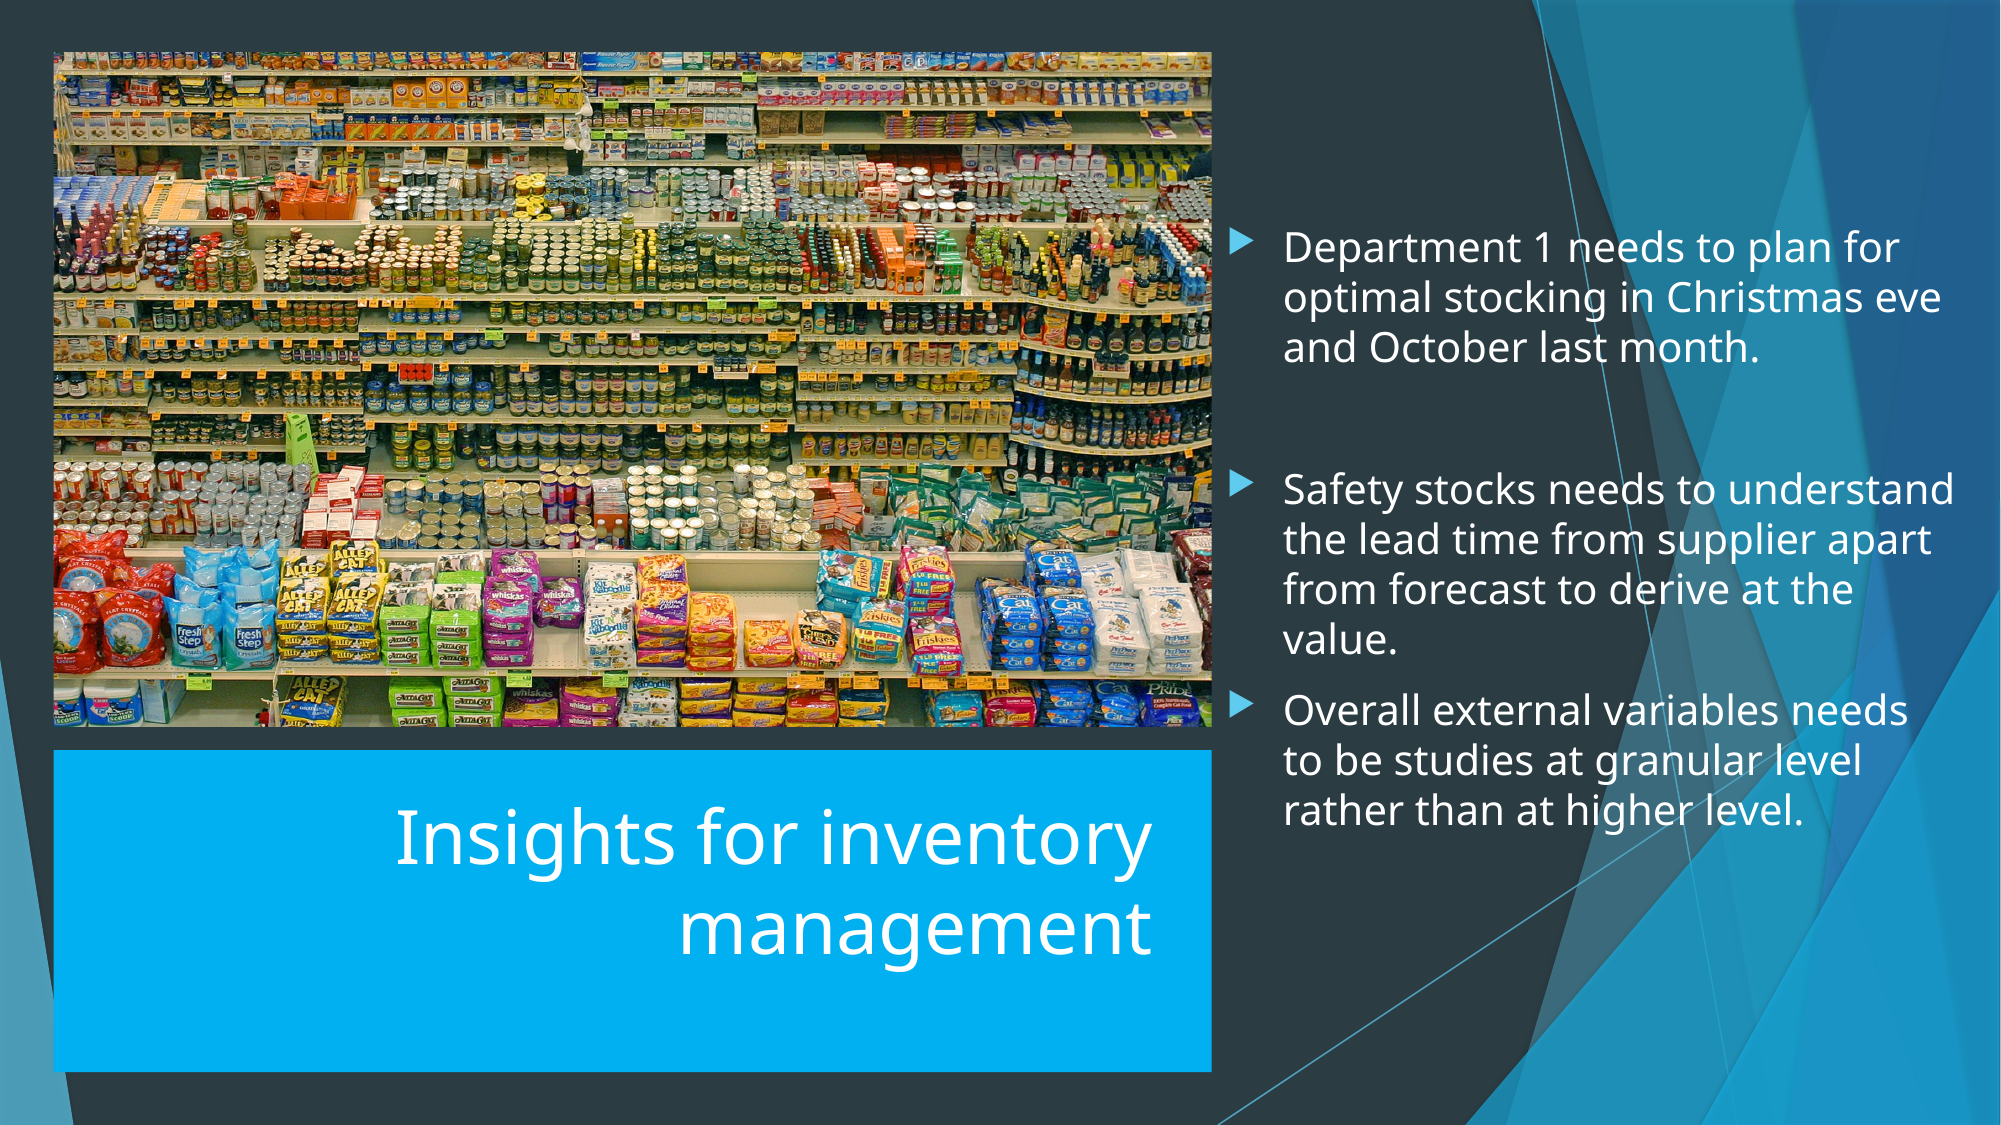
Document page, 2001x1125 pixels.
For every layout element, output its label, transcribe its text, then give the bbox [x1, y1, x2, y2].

picture [53, 52, 1213, 727]
title Insights for inventory management [52, 782, 1168, 1049]
list Department 1 needs to plan for optimal stocking in Christmas eve and October last month. Safety stocks needs to understand the lead time from supplier apart from forecast to derive at the value. Overall external variables needs to be studies at granular level rather than at higher level. [1211, 52, 1974, 1073]
text_box [52, 748, 1213, 1074]
